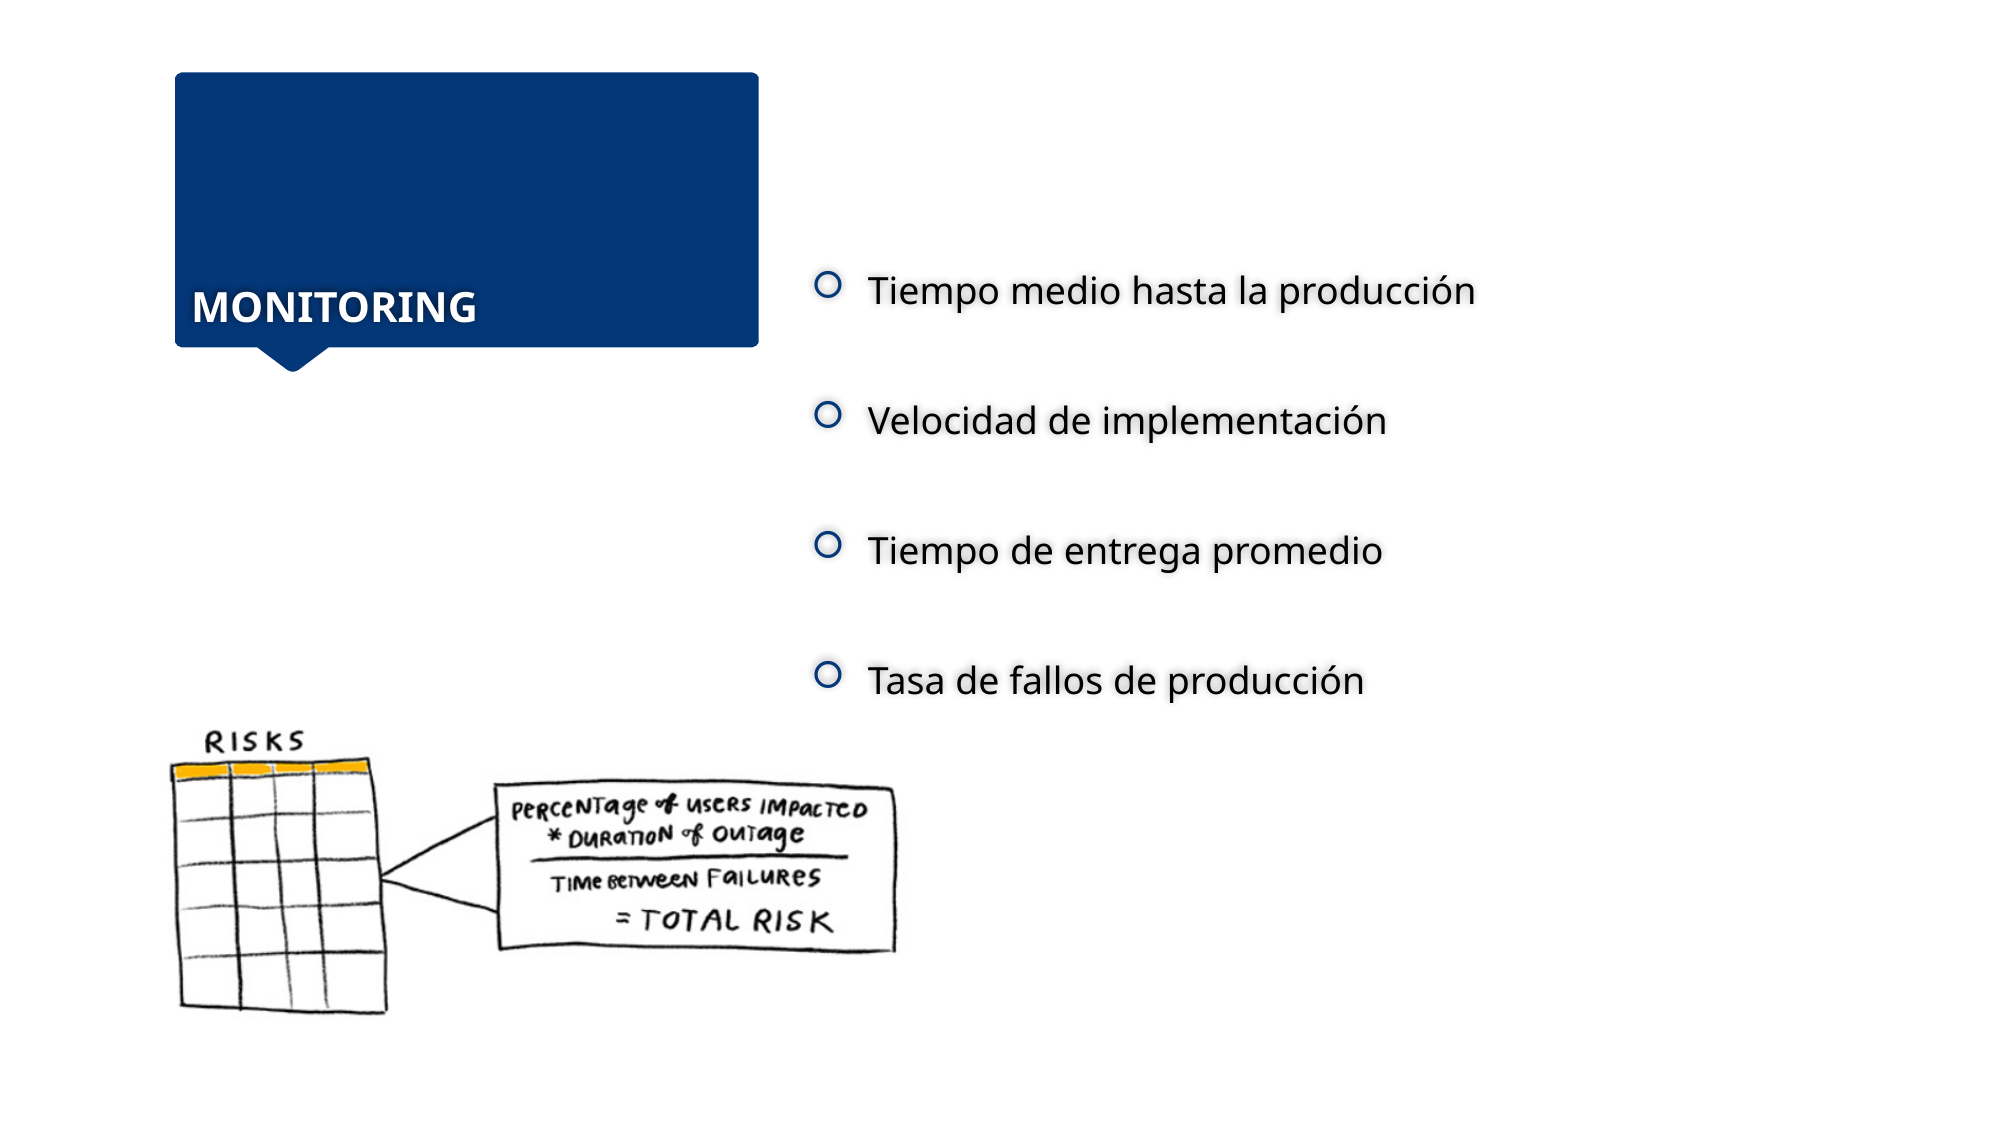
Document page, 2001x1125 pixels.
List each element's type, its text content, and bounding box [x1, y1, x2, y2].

picture [165, 709, 916, 1024]
title MONITORING [176, 73, 758, 339]
list Tiempo medio hasta la producción Velocidad de implementación Tiempo de entrega promedio Tasa de fallos de producción [796, 73, 1823, 962]
